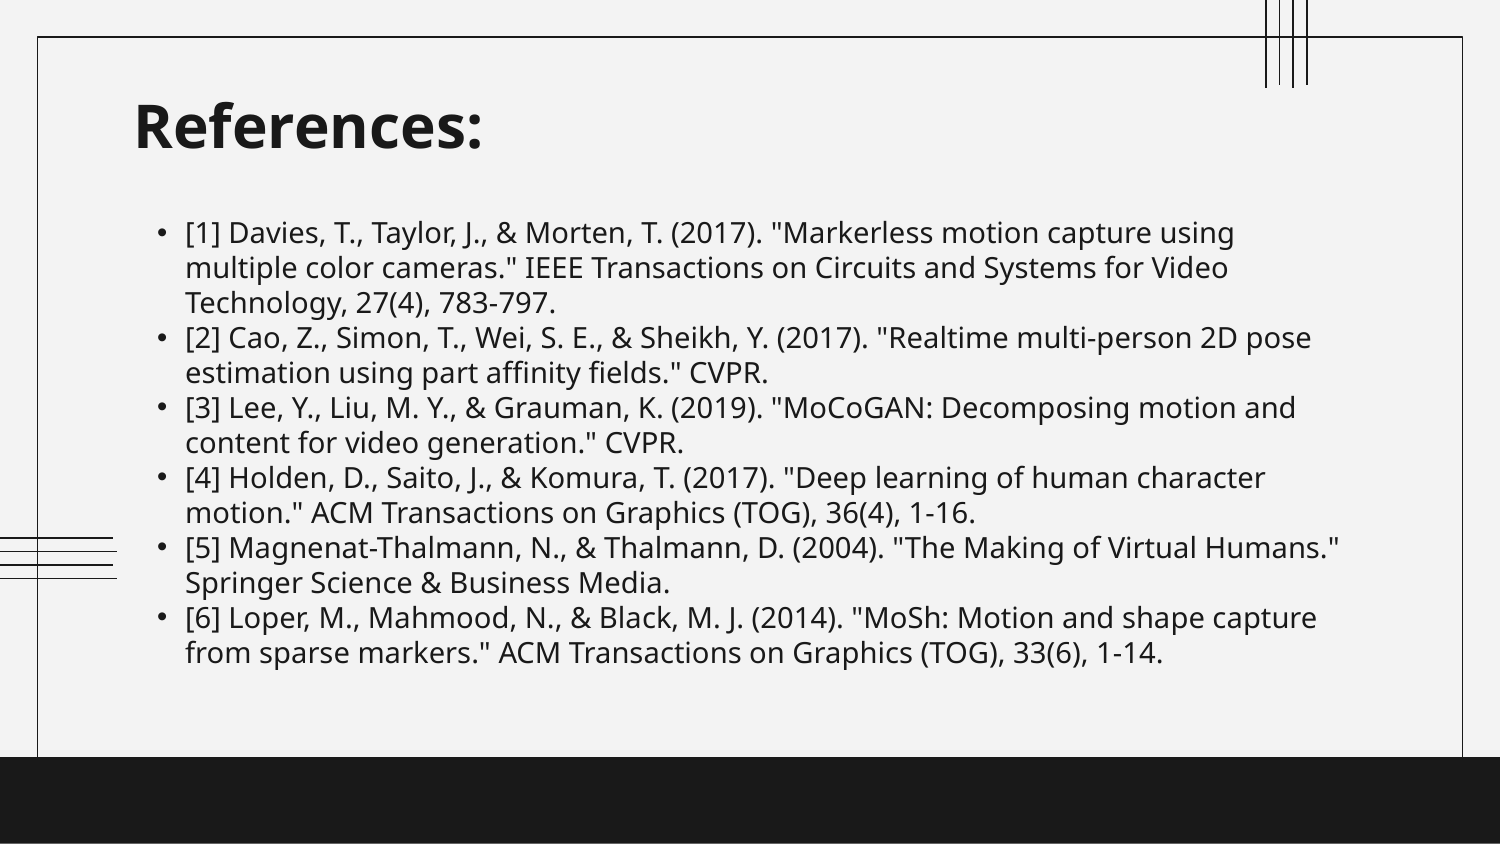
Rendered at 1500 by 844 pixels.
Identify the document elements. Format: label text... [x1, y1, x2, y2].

subtitle [1] Davies, T., Taylor, J., & Morten, T. (2017). "Markerless motion capture using multiple color cameras." IEEE Transactions on Circuits and Systems for Video Technology, 27(4), 783-797. [2] Cao, Z., Simon, T., Wei, S. E., & Sheikh, Y. (2017). "Realtime multi-person 2D pose estimation using part affinity fields." CVPR. [3] Lee, Y., Liu, M. Y., & Grauman, K. (2019). "MoCoGAN: Decomposing motion and content for video generation." CVPR. [4] Holden, D., Saito, J., & Komura, T. (2017). "Deep learning of human character motion." ACM Transactions on Graphics (TOG), 36(4), 1-16. [5] Magnenat-Thalmann, N., & Thalmann, D. (2004). "The Making of Virtual Humans." Springer Science & Business Media. [6] Loper, M., Mahmood, N., & Black, M. J. (2014). "MoSh: Motion and shape capture from sparse markers." ACM Transactions on Graphics (TOG), 33(6), 1-14. [142, 199, 1358, 594]
title References: [118, 72, 1382, 167]
